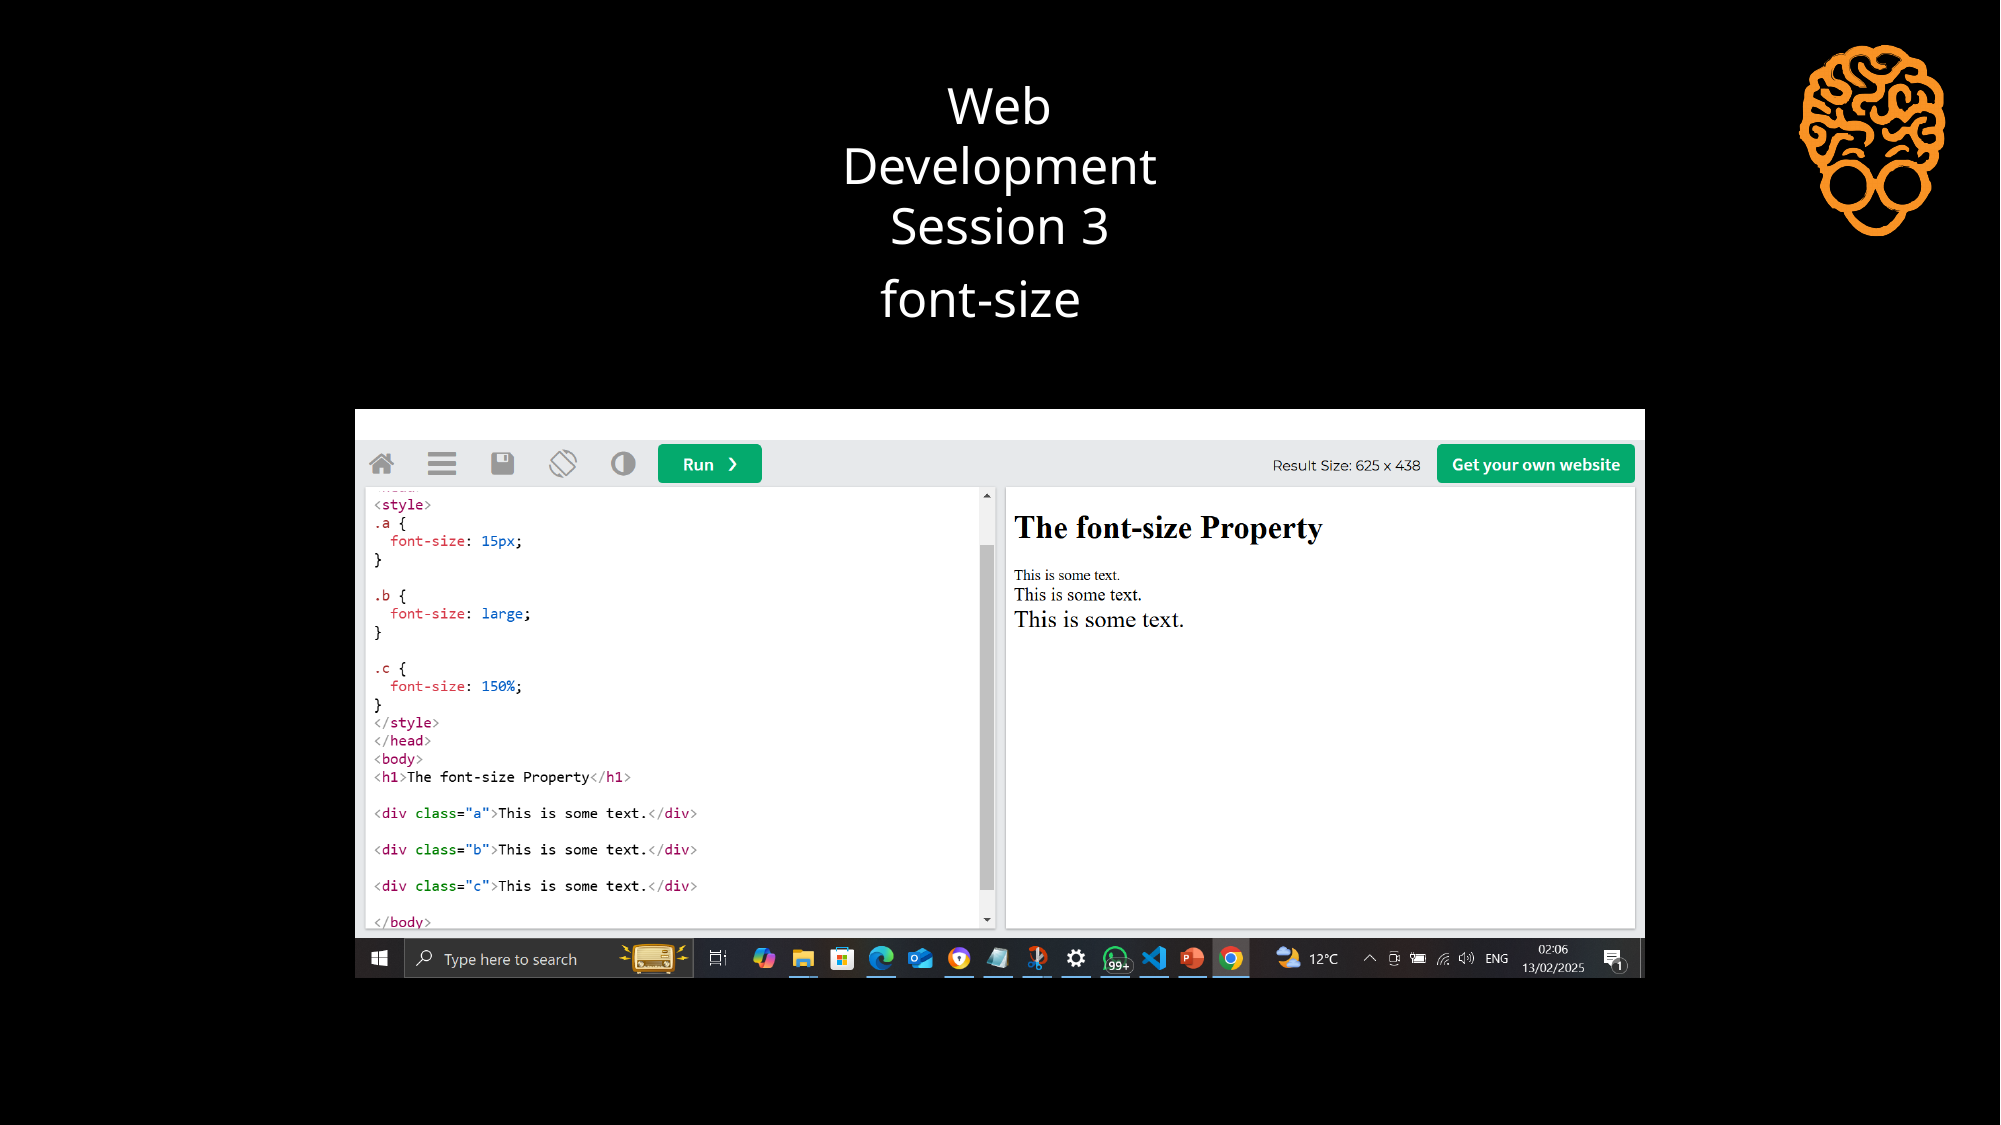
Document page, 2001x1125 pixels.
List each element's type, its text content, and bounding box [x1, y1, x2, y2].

picture [355, 409, 1645, 978]
picture [1753, 25, 2000, 245]
text_box Web Development Session 3 [782, 66, 1218, 259]
text_box font-size [699, 259, 1263, 335]
